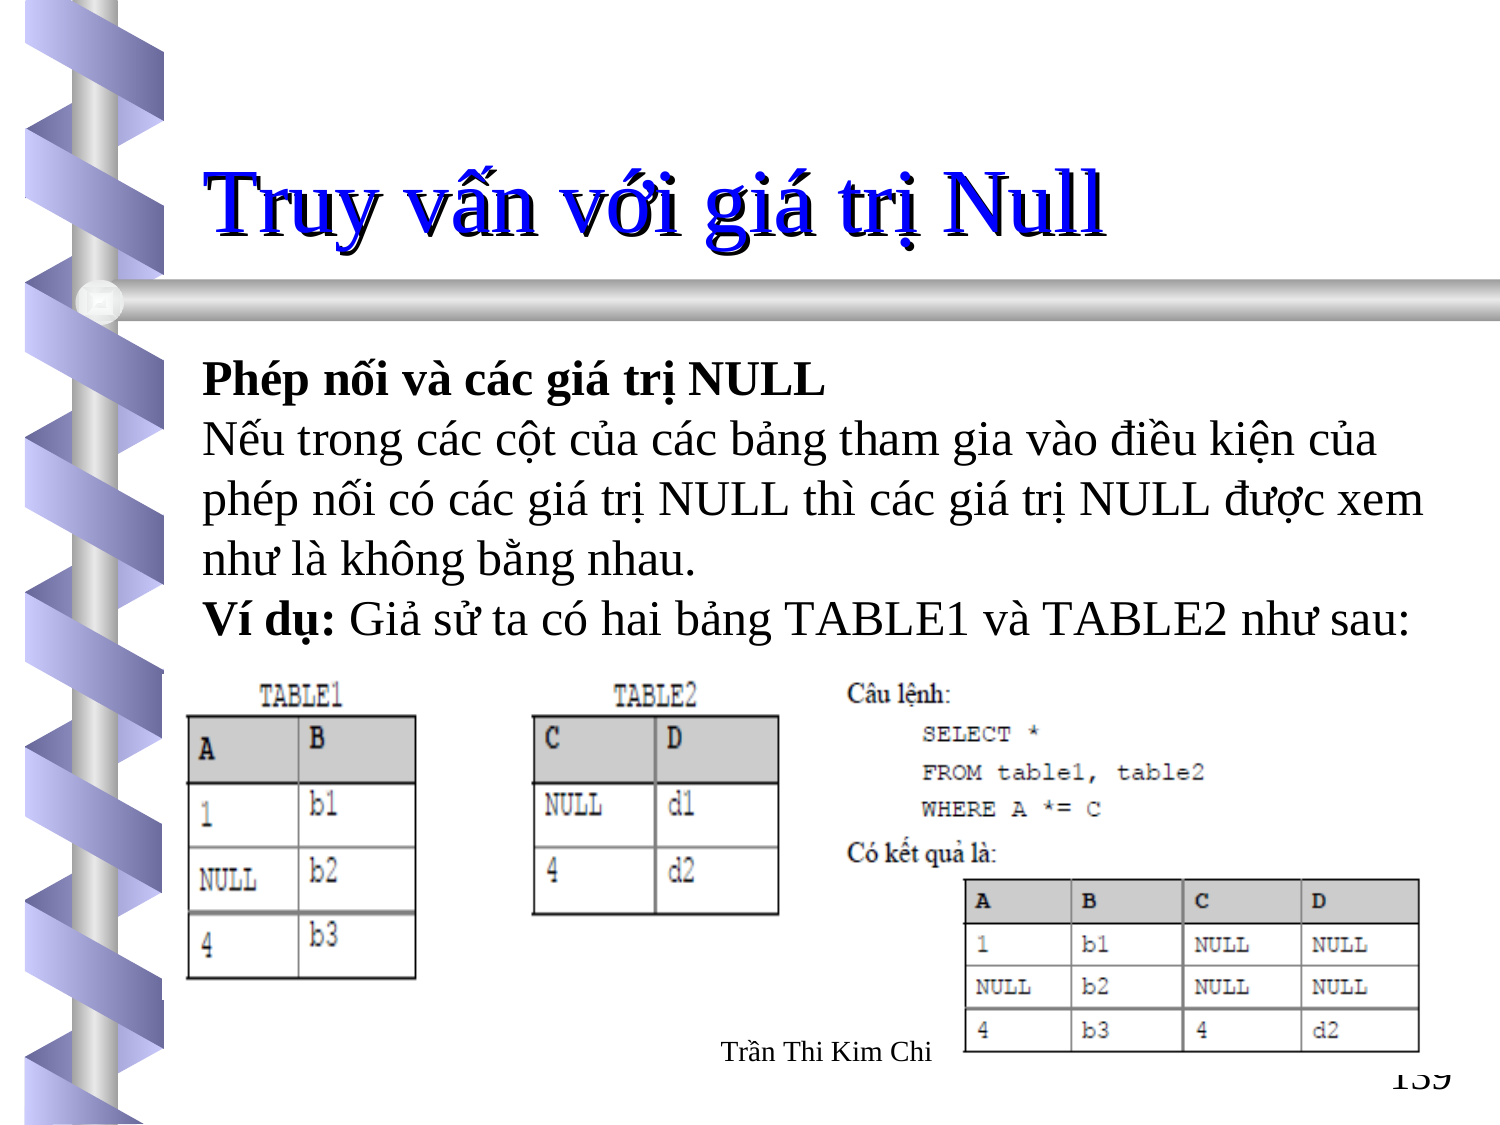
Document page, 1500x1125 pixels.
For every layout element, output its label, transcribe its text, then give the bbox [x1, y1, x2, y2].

text_box Trần Thi Kim Chi [589, 1024, 1065, 1100]
title Truy vấn với giá trị Null [187, 133, 1463, 259]
picture [162, 674, 1462, 1075]
text_box Phép nối và các giá trị NULL Nếu trong các cột của các bảng tham gia vào điều kiện của phép nối có các giá trị NULL thì các giá trị NULL được xem như là không bằng nhau. Ví dụ: Giả sử ta có hai bảng TABLE1 và TABLE2 như sau: [187, 337, 1462, 653]
